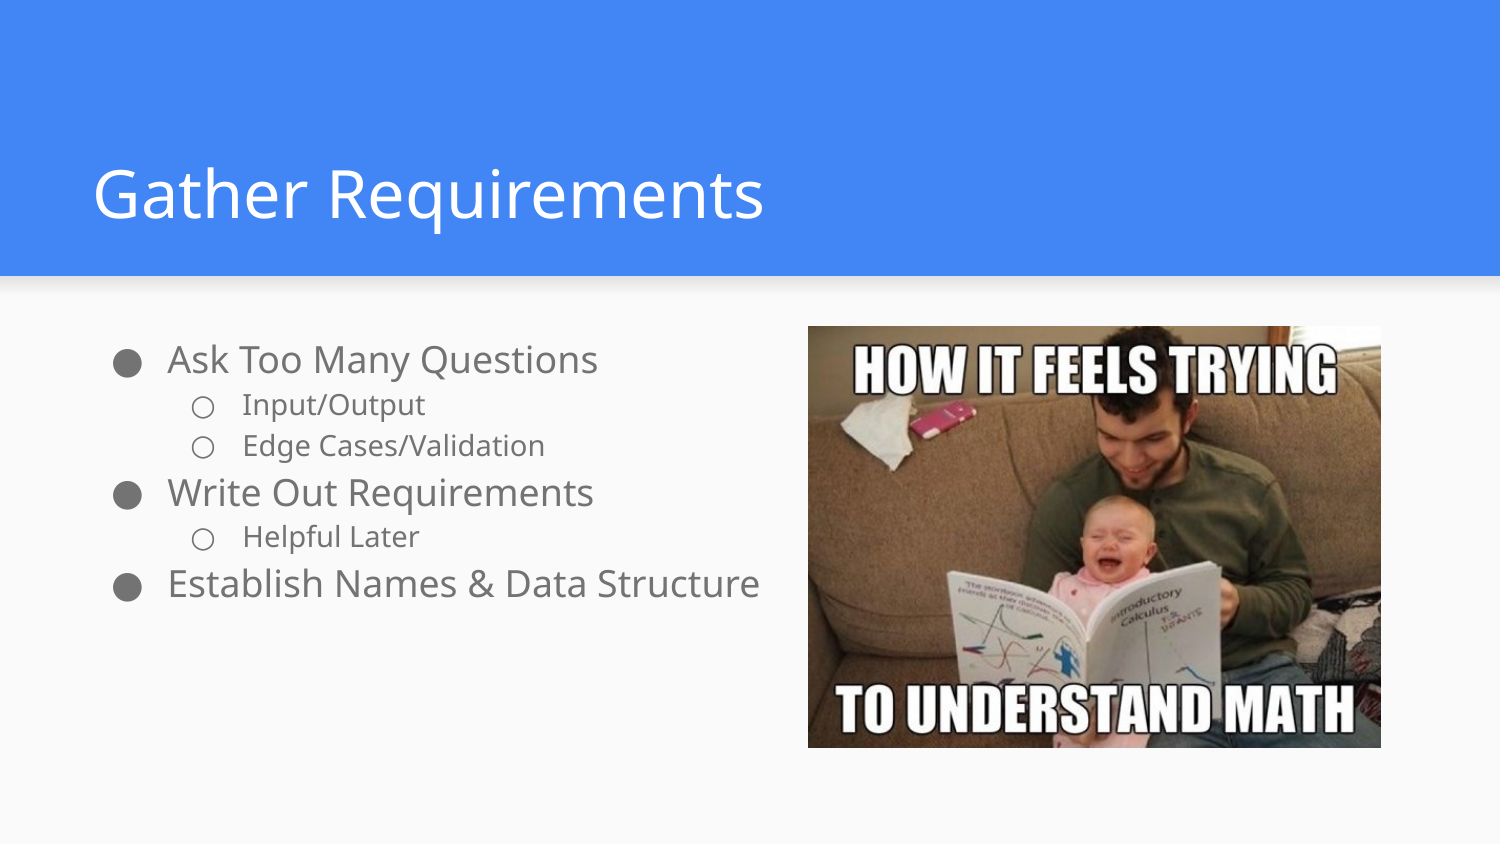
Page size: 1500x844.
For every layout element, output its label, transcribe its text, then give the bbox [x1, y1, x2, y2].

picture [807, 326, 1381, 748]
list Ask Too Many Questions Input/Output Edge Cases/Validation Write Out Requirements Helpful Later Establish Names & Data Structure [77, 314, 1427, 760]
title Gather Requirements [77, 121, 1427, 248]
